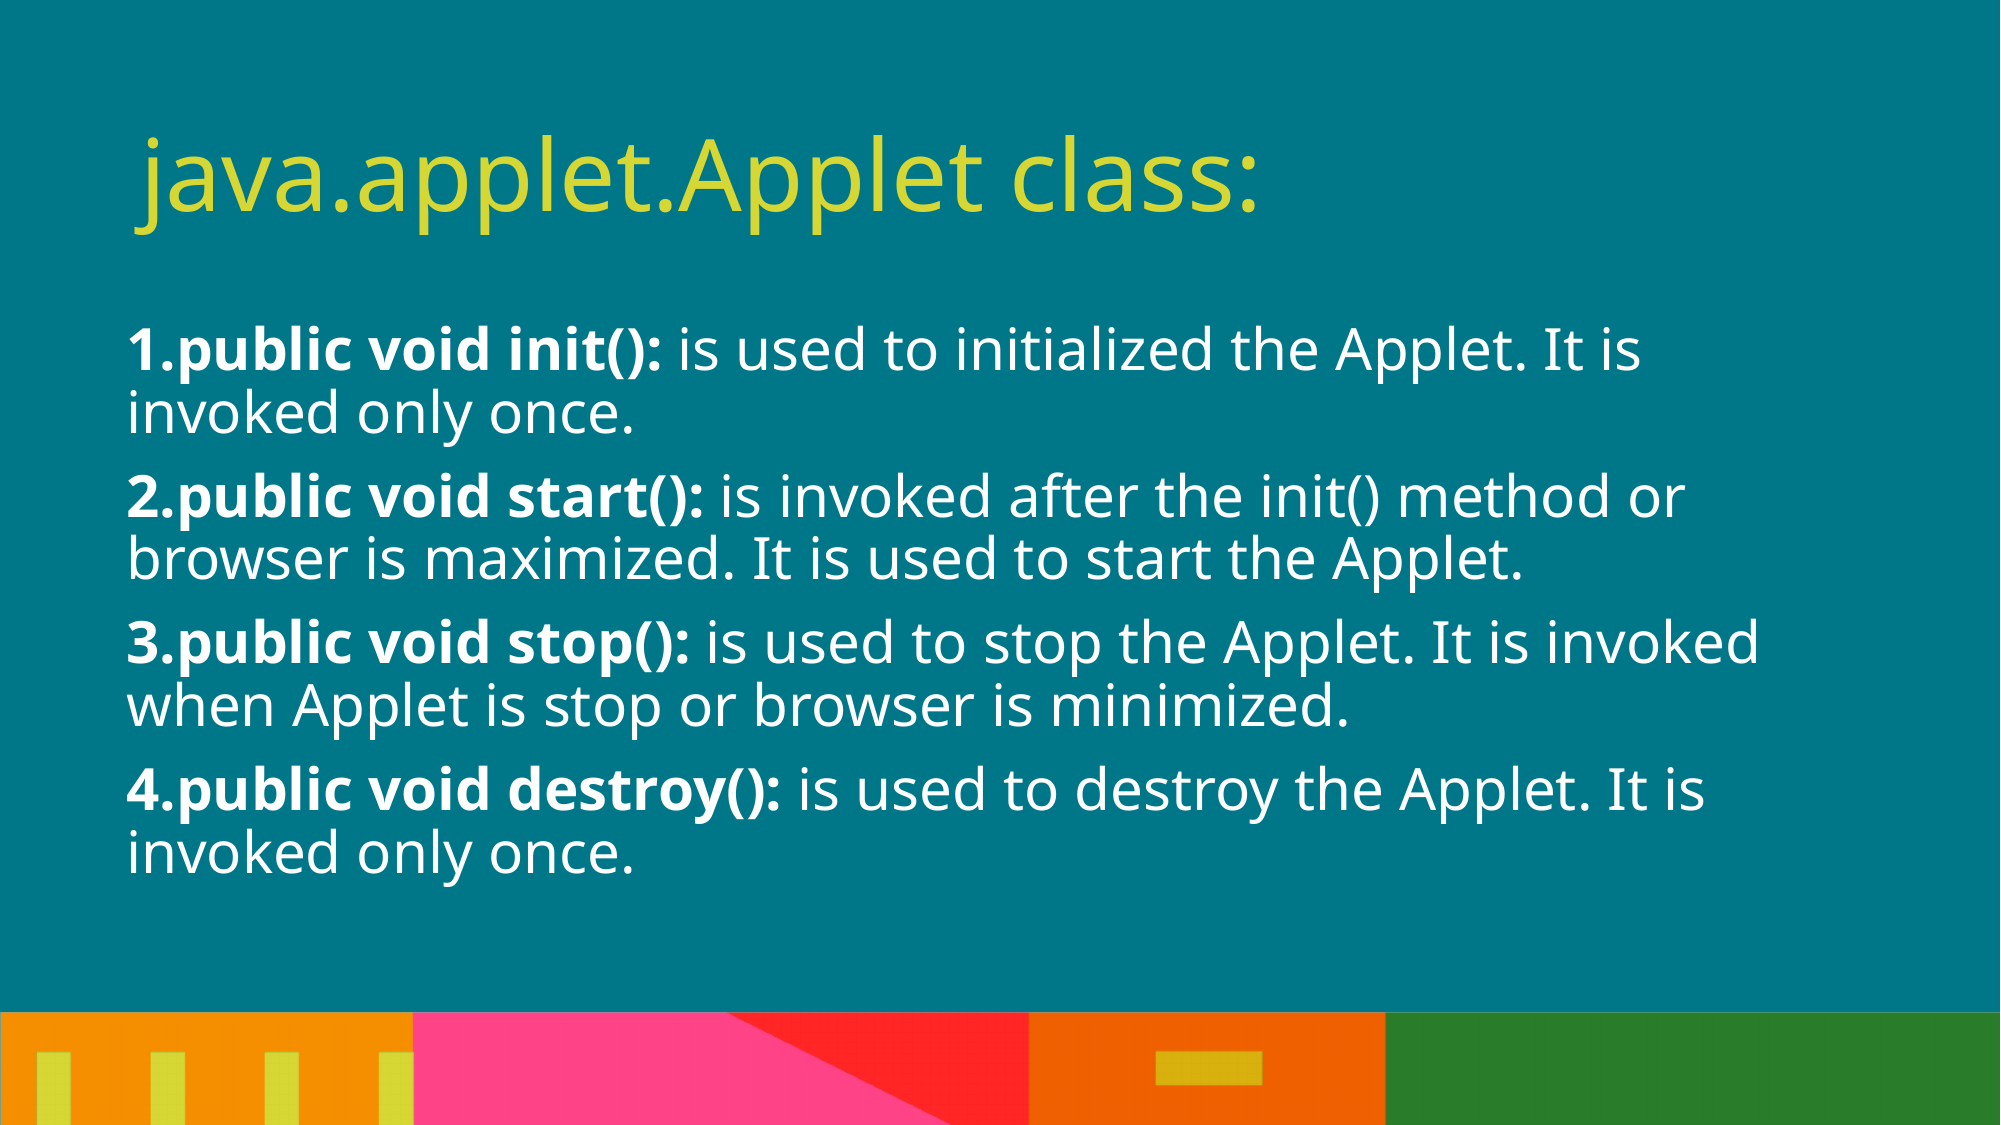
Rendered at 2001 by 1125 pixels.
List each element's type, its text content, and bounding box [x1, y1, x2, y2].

title java.applet.Applet class: [125, 117, 1659, 312]
picture [2, 1013, 2000, 1125]
list public void init(): is used to initialized the Applet. It is invoked only once. public void start(): is invoked after the init() method or browser is maximized. It is used to start the Applet. public void stop(): is used to stop the Applet. It is invoked when Applet is stop or browser is minimized. public void destroy(): is used to destroy the Applet. It is invoked only once. [111, 312, 1889, 968]
